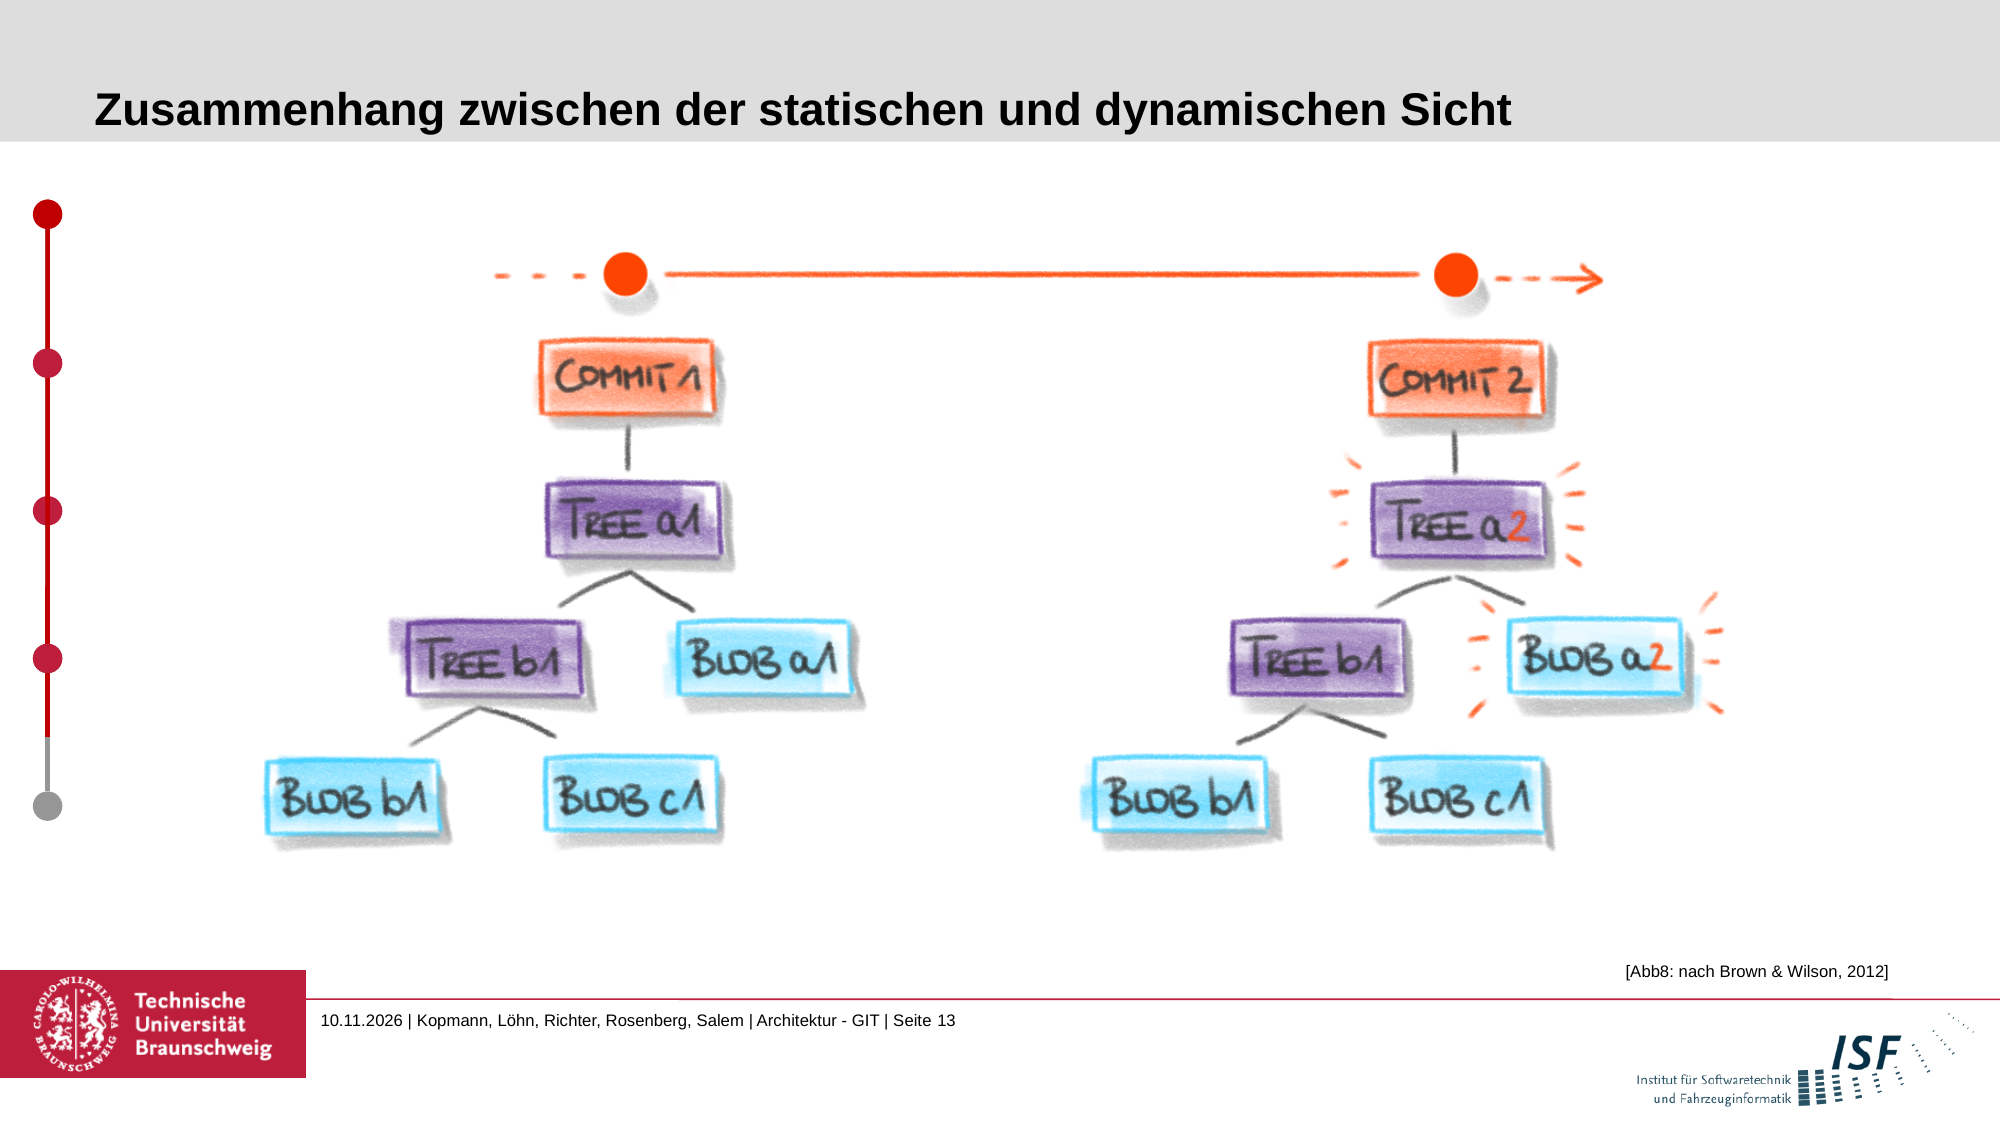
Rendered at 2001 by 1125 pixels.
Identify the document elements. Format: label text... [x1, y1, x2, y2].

text_box [30, 495, 42, 527]
title Zusammenhang zwischen der statischen und dynamischen Sicht [94, 18, 1927, 135]
text_box [Abb8: nach Brown & Wilson, 2012] [1494, 953, 1905, 989]
text_box [54, 495, 65, 527]
text_box [30, 347, 42, 379]
picture [0, 970, 306, 1078]
text_box [30, 789, 65, 823]
text_box [54, 347, 65, 379]
picture [1634, 1012, 1974, 1107]
text_box [30, 642, 42, 675]
text_box [54, 642, 65, 674]
picture [103, 185, 1897, 940]
text_box [30, 197, 65, 231]
